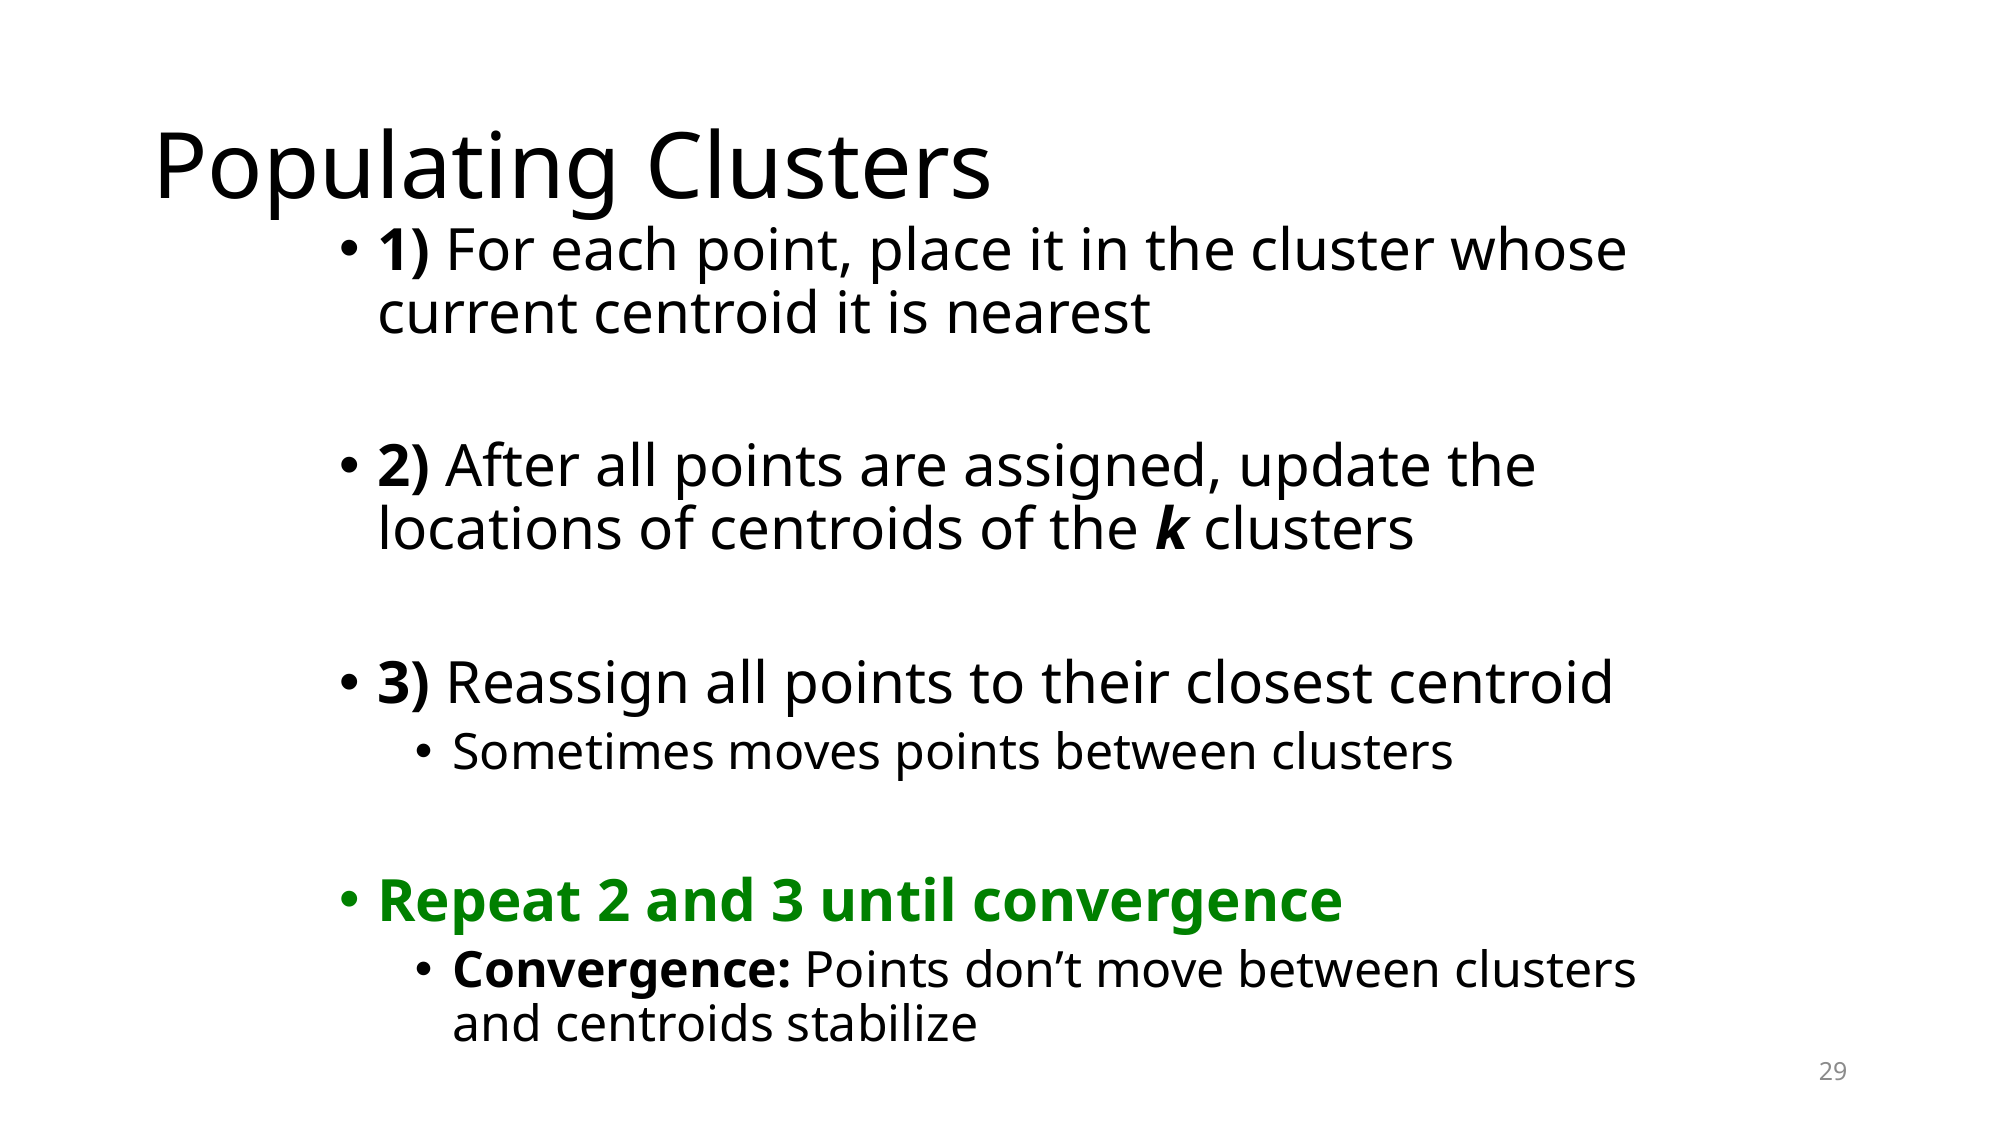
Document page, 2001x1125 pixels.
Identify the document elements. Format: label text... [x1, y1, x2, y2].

slide_number 29 [1412, 1042, 1863, 1103]
list 1) For each point, place it in the cluster whose current centroid it is nearest 2) After all points are assigned, update the locations of centroids of the k clusters 3) Reassign all points to their closest centroid Sometimes moves points between clusters Repeat 2 and 3 until convergence Convergence: Points don’t move between clusters and centroids stabilize [324, 212, 1713, 1113]
title Populating Clusters [137, 59, 1863, 278]
